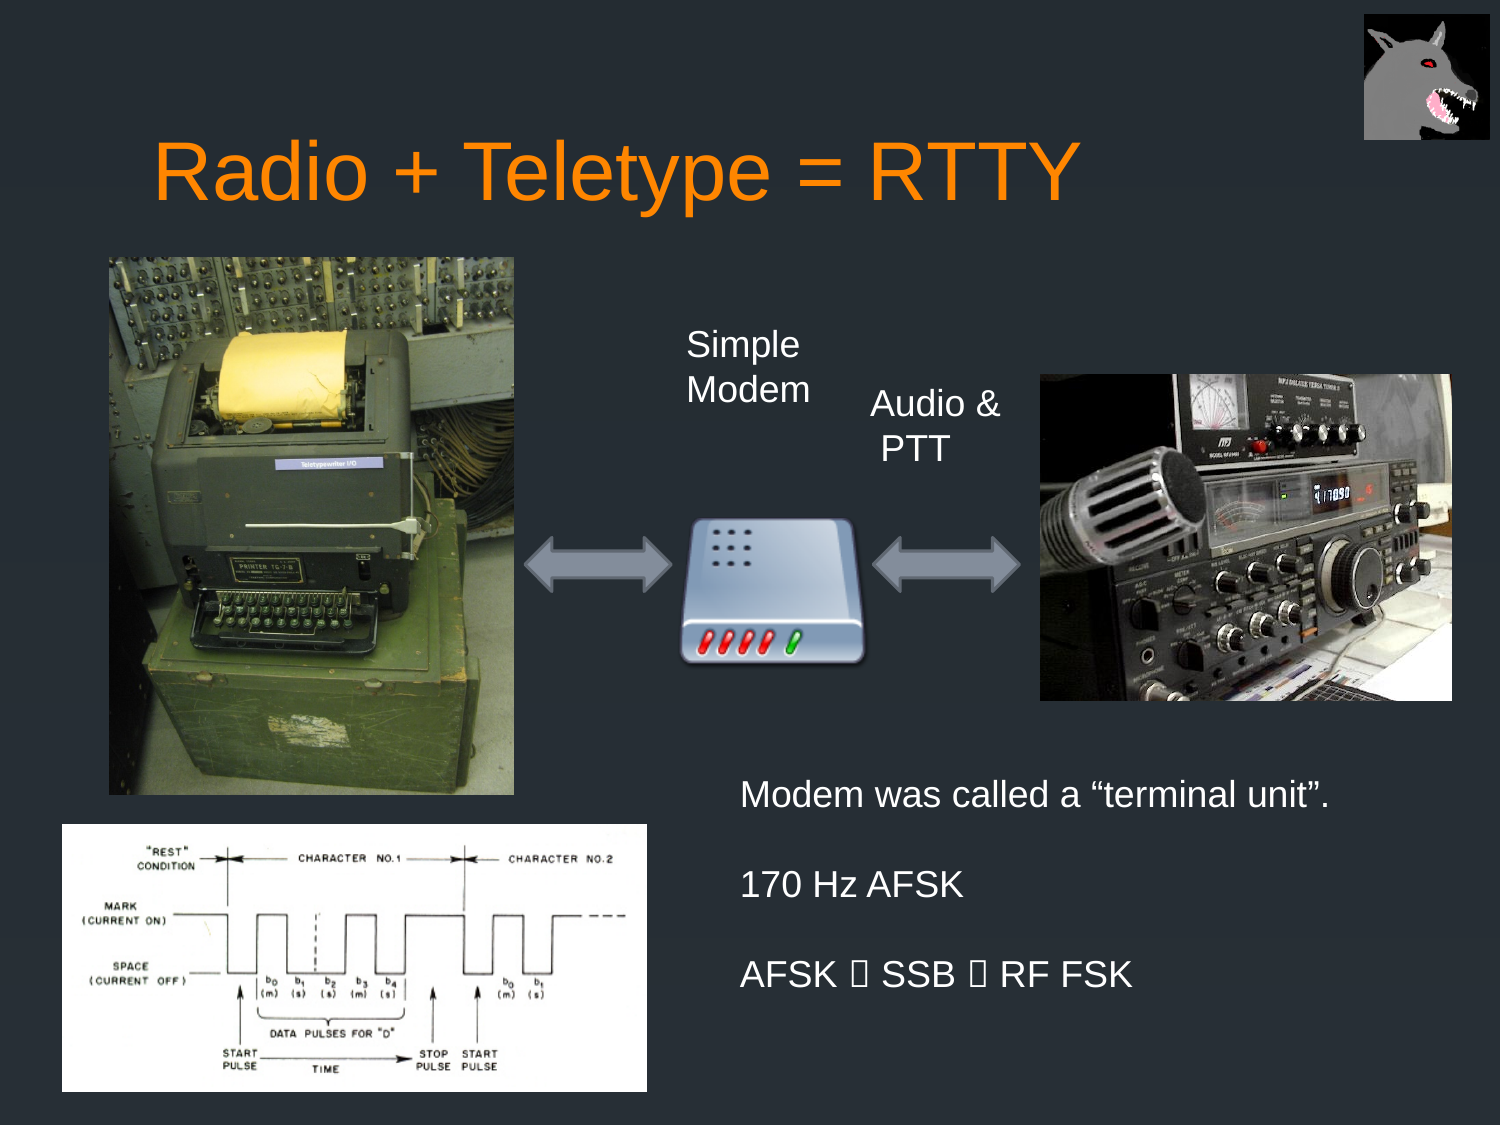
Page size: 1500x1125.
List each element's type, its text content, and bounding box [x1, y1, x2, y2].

title Radio + Teletype = RTTY [137, 75, 1338, 225]
text_box Audio & PTT [855, 371, 1020, 477]
picture [61, 824, 647, 1093]
text_box [523, 536, 667, 593]
text_box Simple Modem [671, 312, 856, 418]
picture [672, 490, 874, 692]
text_box Modem was called a “terminal unit”. 170 Hz AFSK AFSK  SSB  RF FSK [725, 762, 1452, 1003]
picture [1039, 374, 1452, 701]
text_box [878, 536, 1021, 593]
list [109, 256, 514, 796]
picture [1364, 14, 1490, 140]
